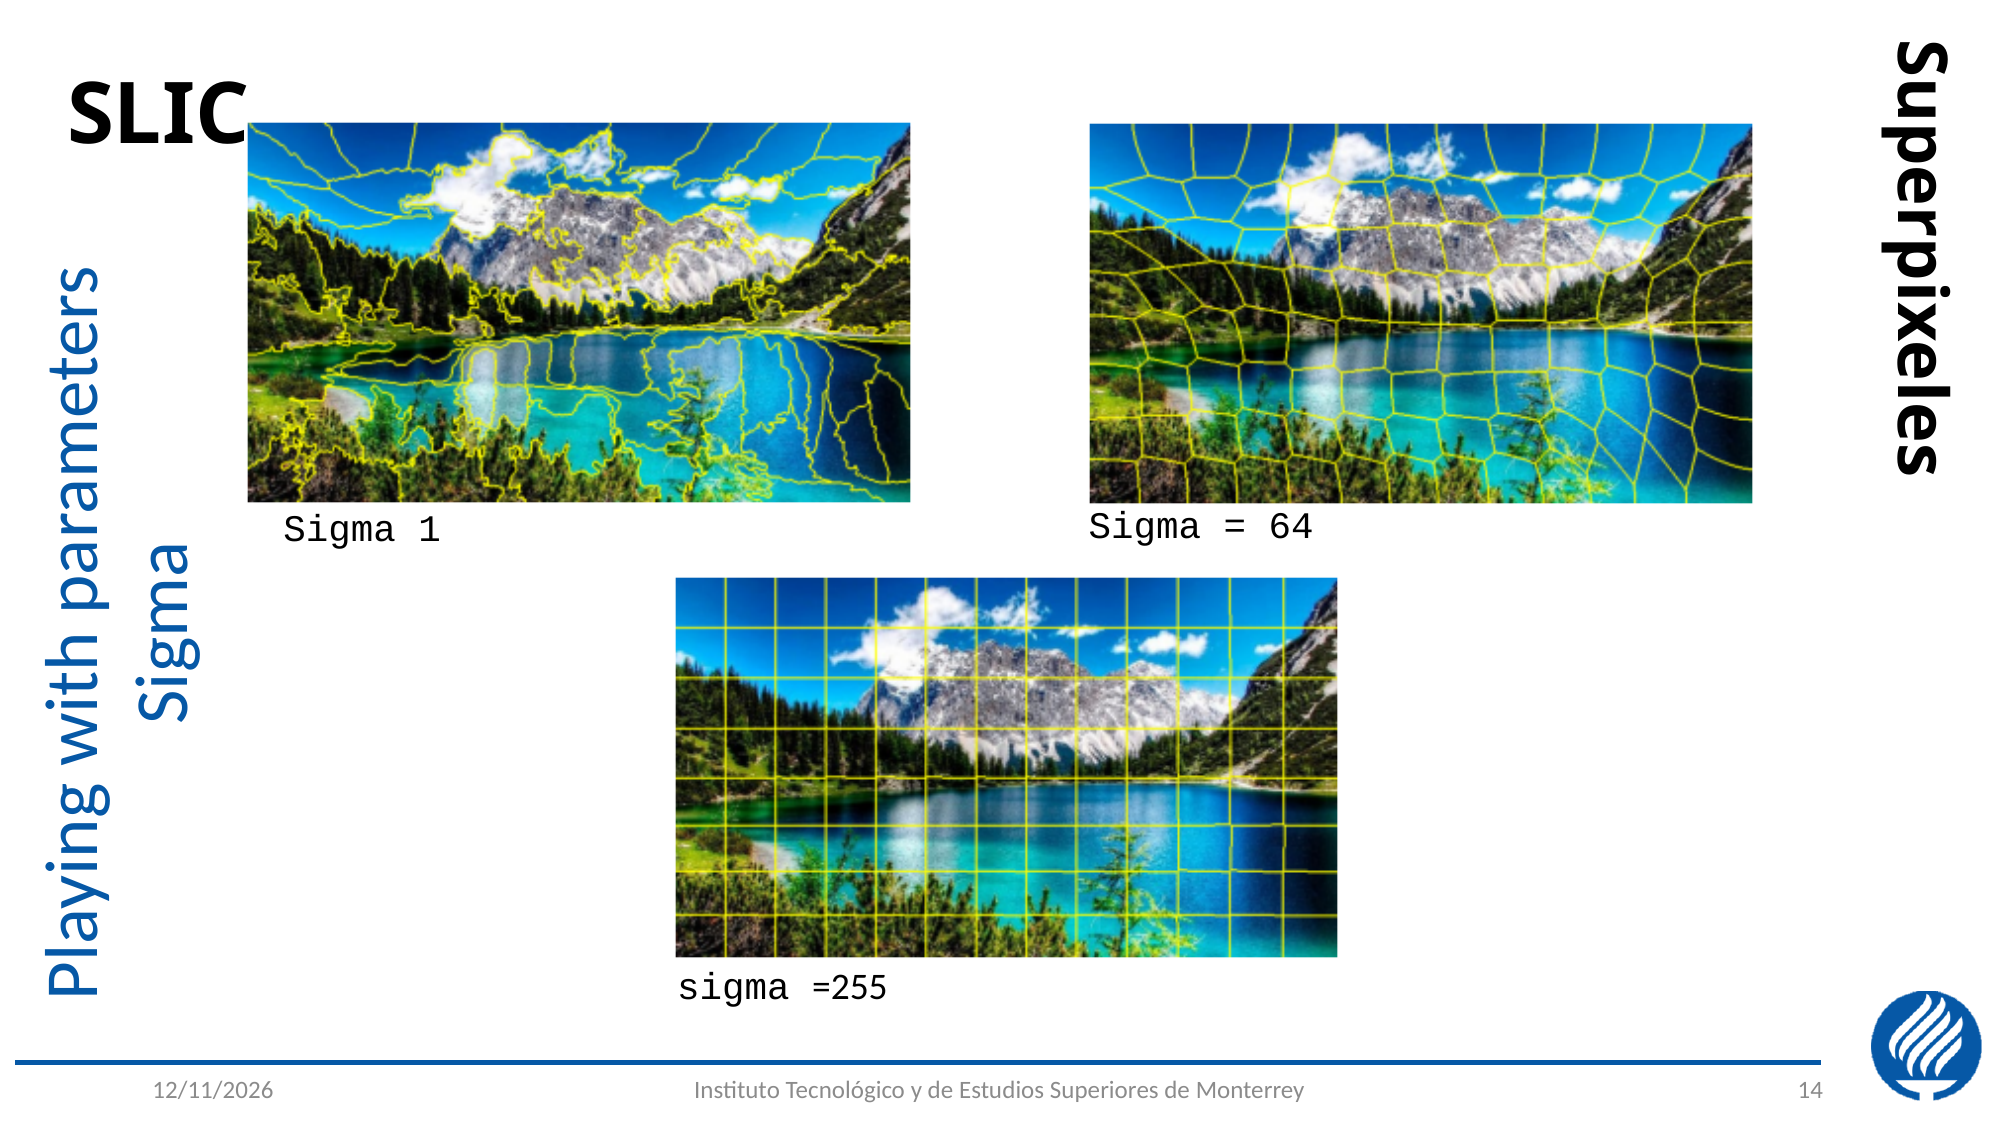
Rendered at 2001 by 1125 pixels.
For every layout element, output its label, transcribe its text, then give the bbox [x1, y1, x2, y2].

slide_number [137, 1063, 588, 1119]
slide_number 14 [1388, 1058, 1839, 1119]
footer Instituto Tecnológico y de Estudios Superiores de Monterrey [662, 1063, 1338, 1119]
text_box Sigma = 64 [1074, 493, 1819, 554]
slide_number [137, 1058, 588, 1062]
text_box Playing with parameters Sigma [15, 219, 228, 1047]
title Superpixeles [1872, 24, 1966, 498]
text_box SLIC [52, 62, 728, 170]
text_box sigma =255 [662, 954, 1408, 1014]
picture [1076, 112, 1767, 518]
picture [234, 111, 925, 517]
text_box Sigma 1 [268, 496, 1014, 557]
picture [1871, 991, 1982, 1101]
picture [662, 566, 1352, 972]
footer Instituto Tecnológico y de Estudios Superiores de Monterrey [662, 1058, 1338, 1062]
